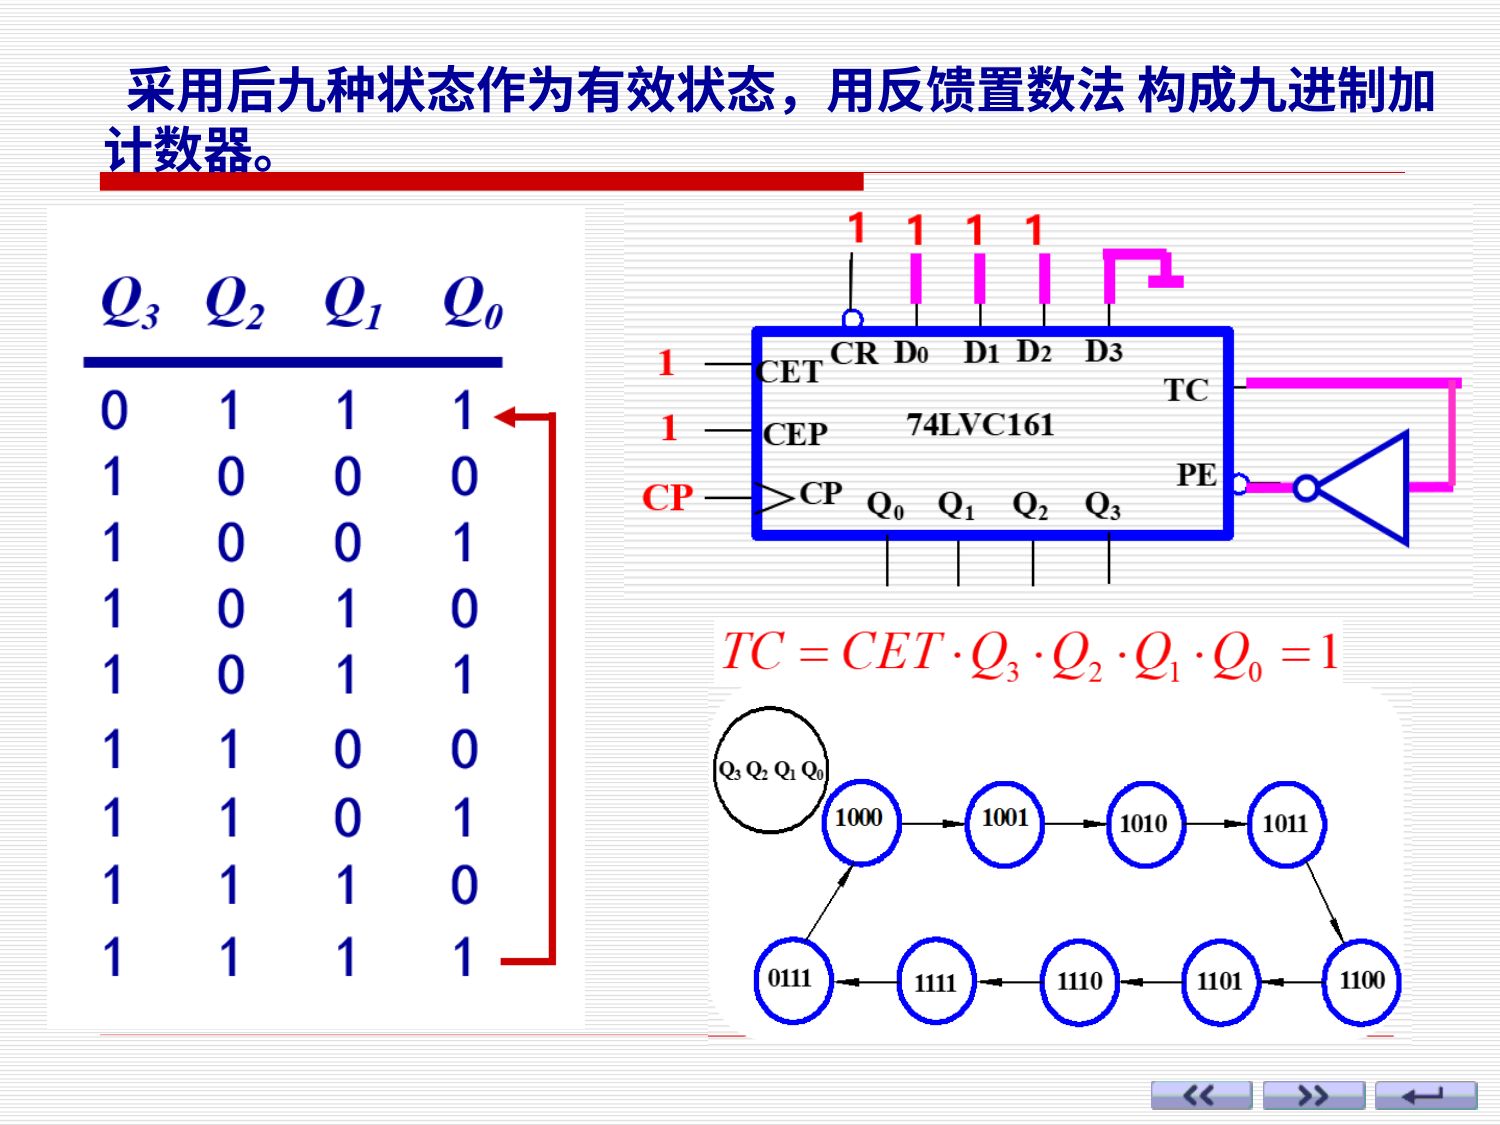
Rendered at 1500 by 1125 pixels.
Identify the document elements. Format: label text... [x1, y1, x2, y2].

picture [0, 0, 1500, 1125]
text_box 采用后九种状态作为有效状态，用反馈置数法 构成九进制加计数器。 [88, 66, 1471, 171]
